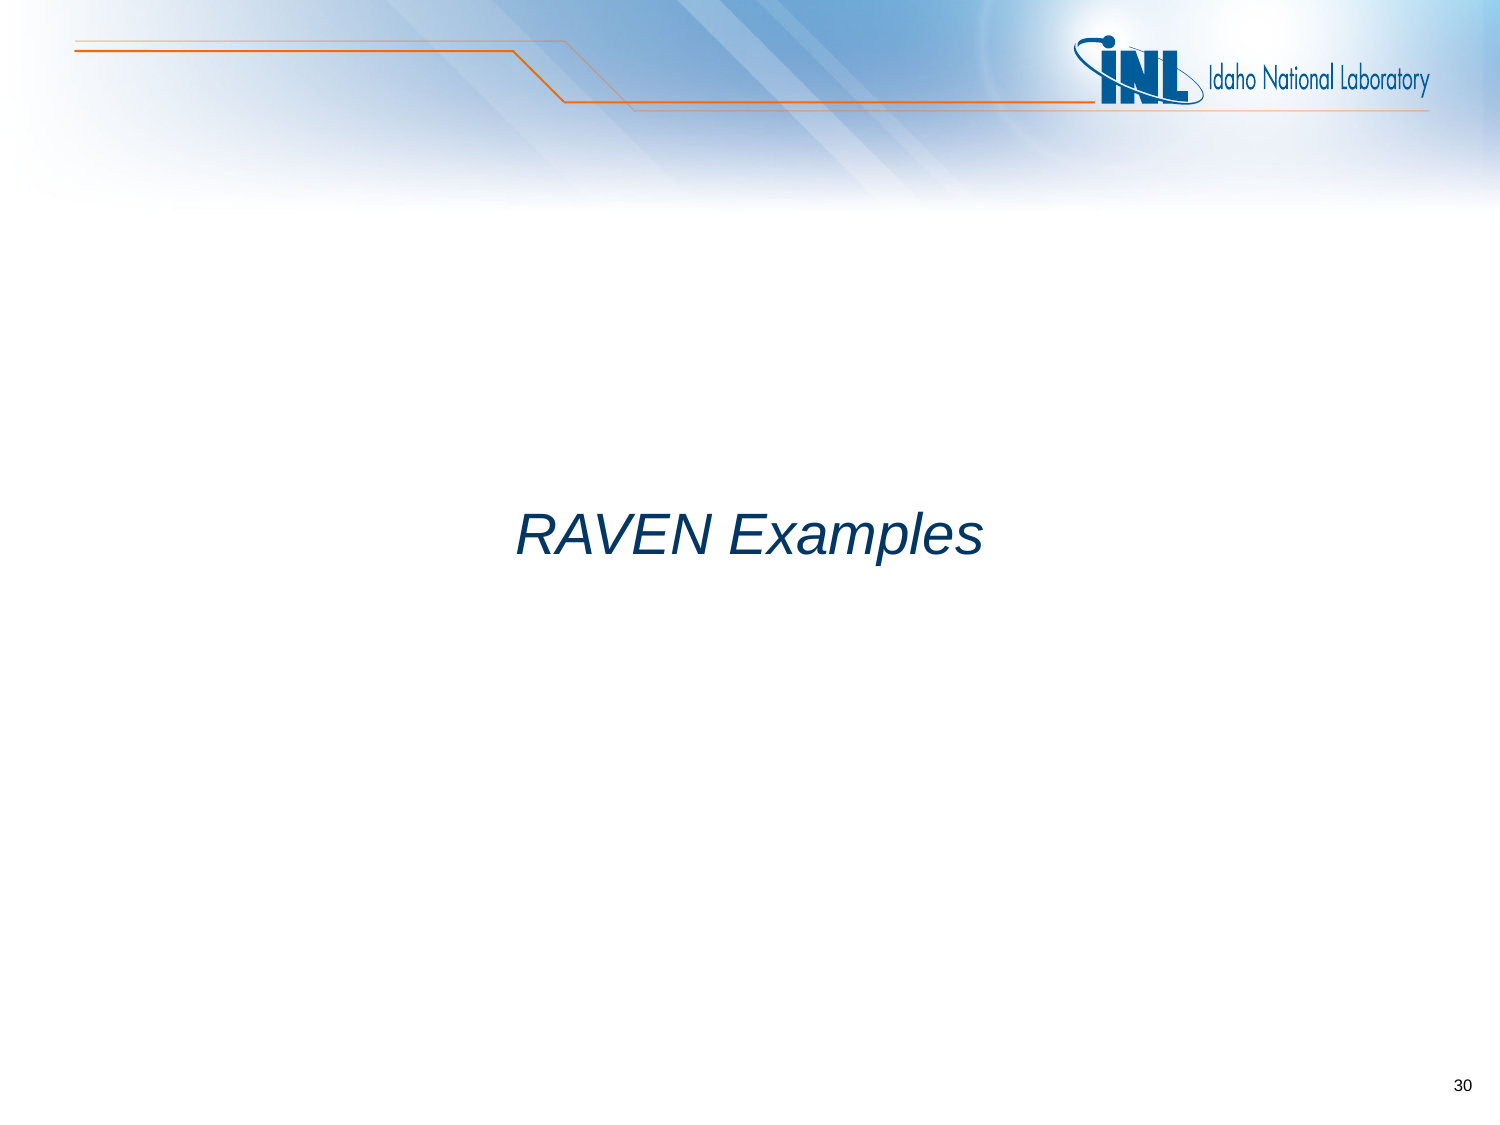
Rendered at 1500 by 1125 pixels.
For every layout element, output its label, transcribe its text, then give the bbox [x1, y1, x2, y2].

picture [0, 0, 1500, 1125]
title RAVEN Examples [74, 506, 1426, 569]
slide_number 30 [1429, 1074, 1473, 1096]
